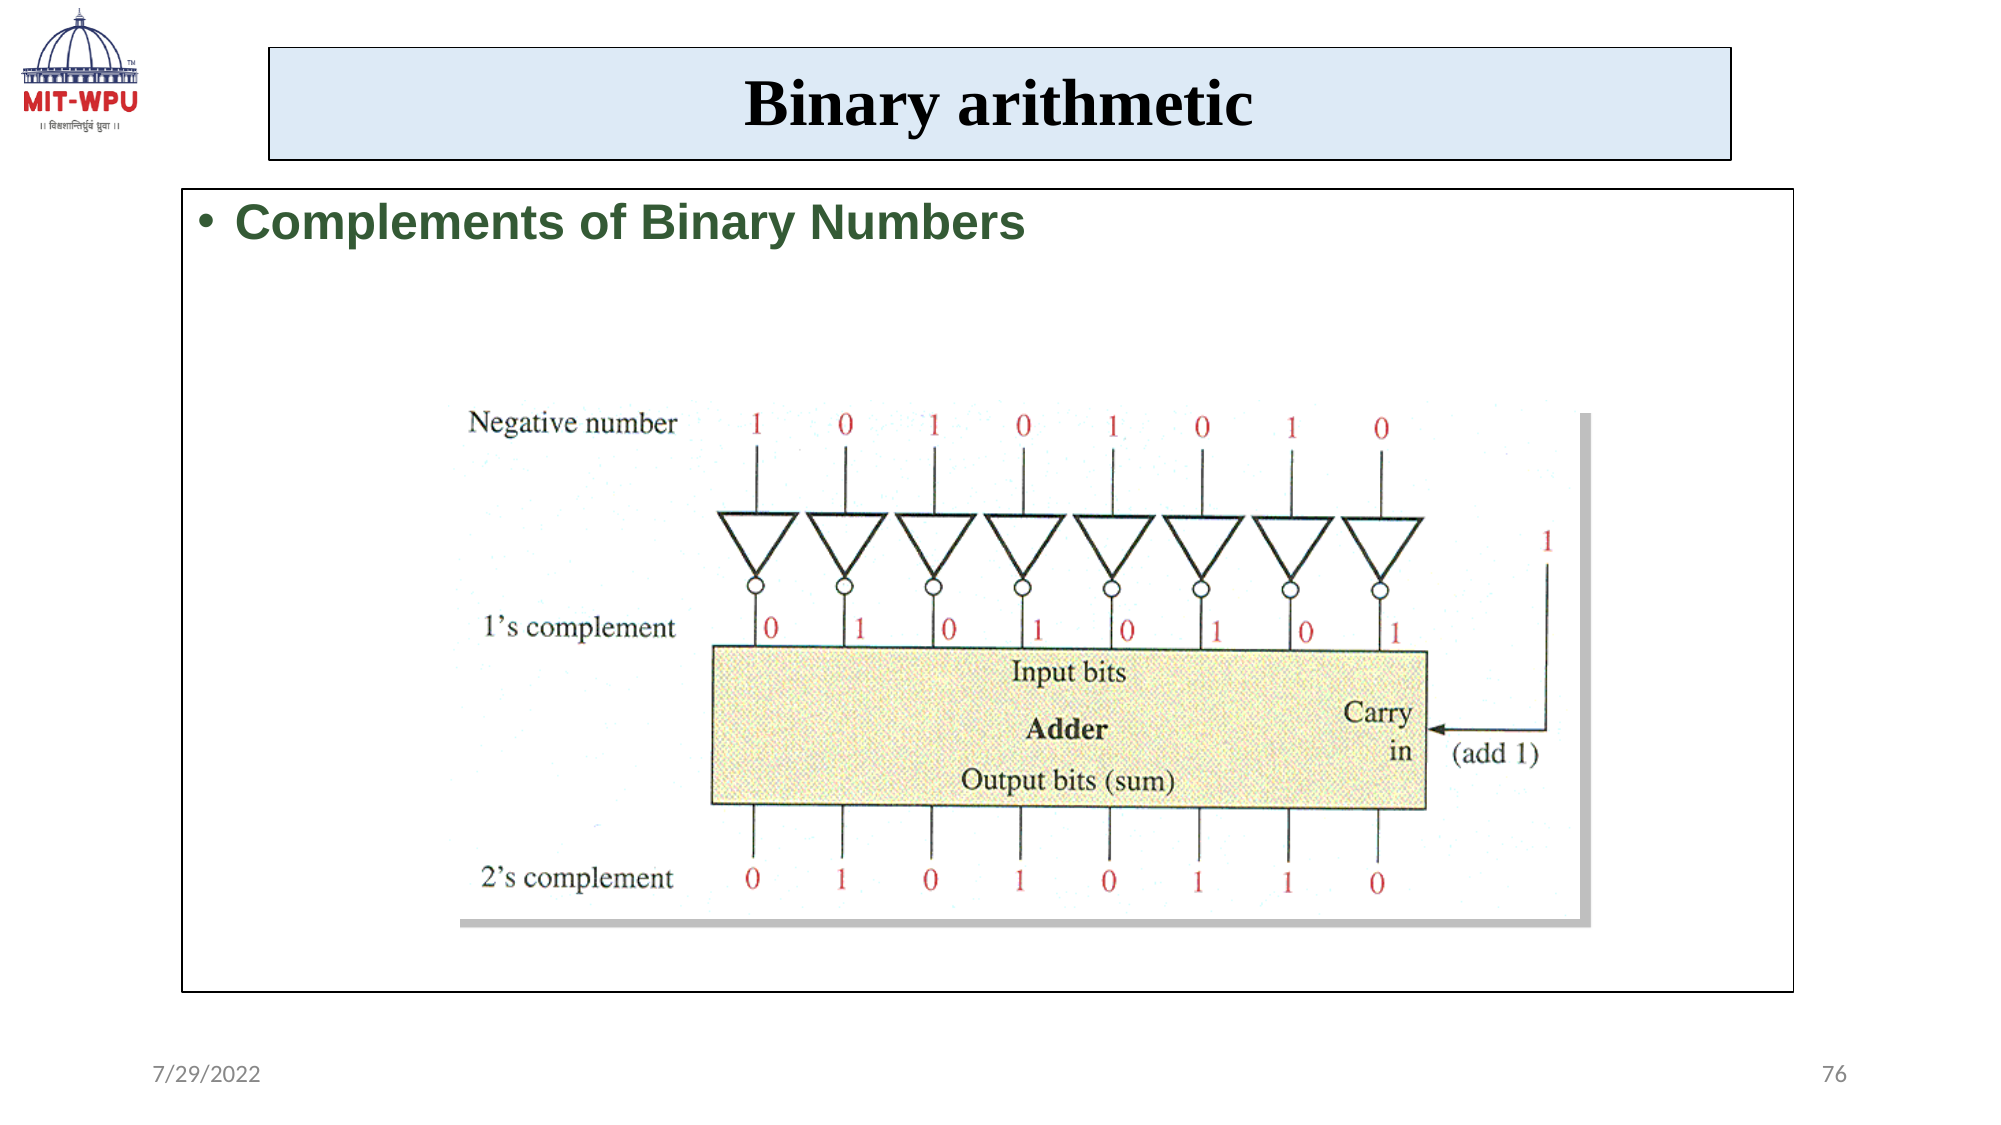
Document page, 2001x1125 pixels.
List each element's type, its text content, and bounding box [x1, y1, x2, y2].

slide_number ‹#› [1412, 1042, 1863, 1103]
picture [448, 400, 1580, 919]
title Binary arithmetic [268, 47, 1732, 161]
list Complements of Binary Numbers [181, 188, 1794, 993]
picture [21, 8, 153, 133]
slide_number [137, 1042, 588, 1103]
